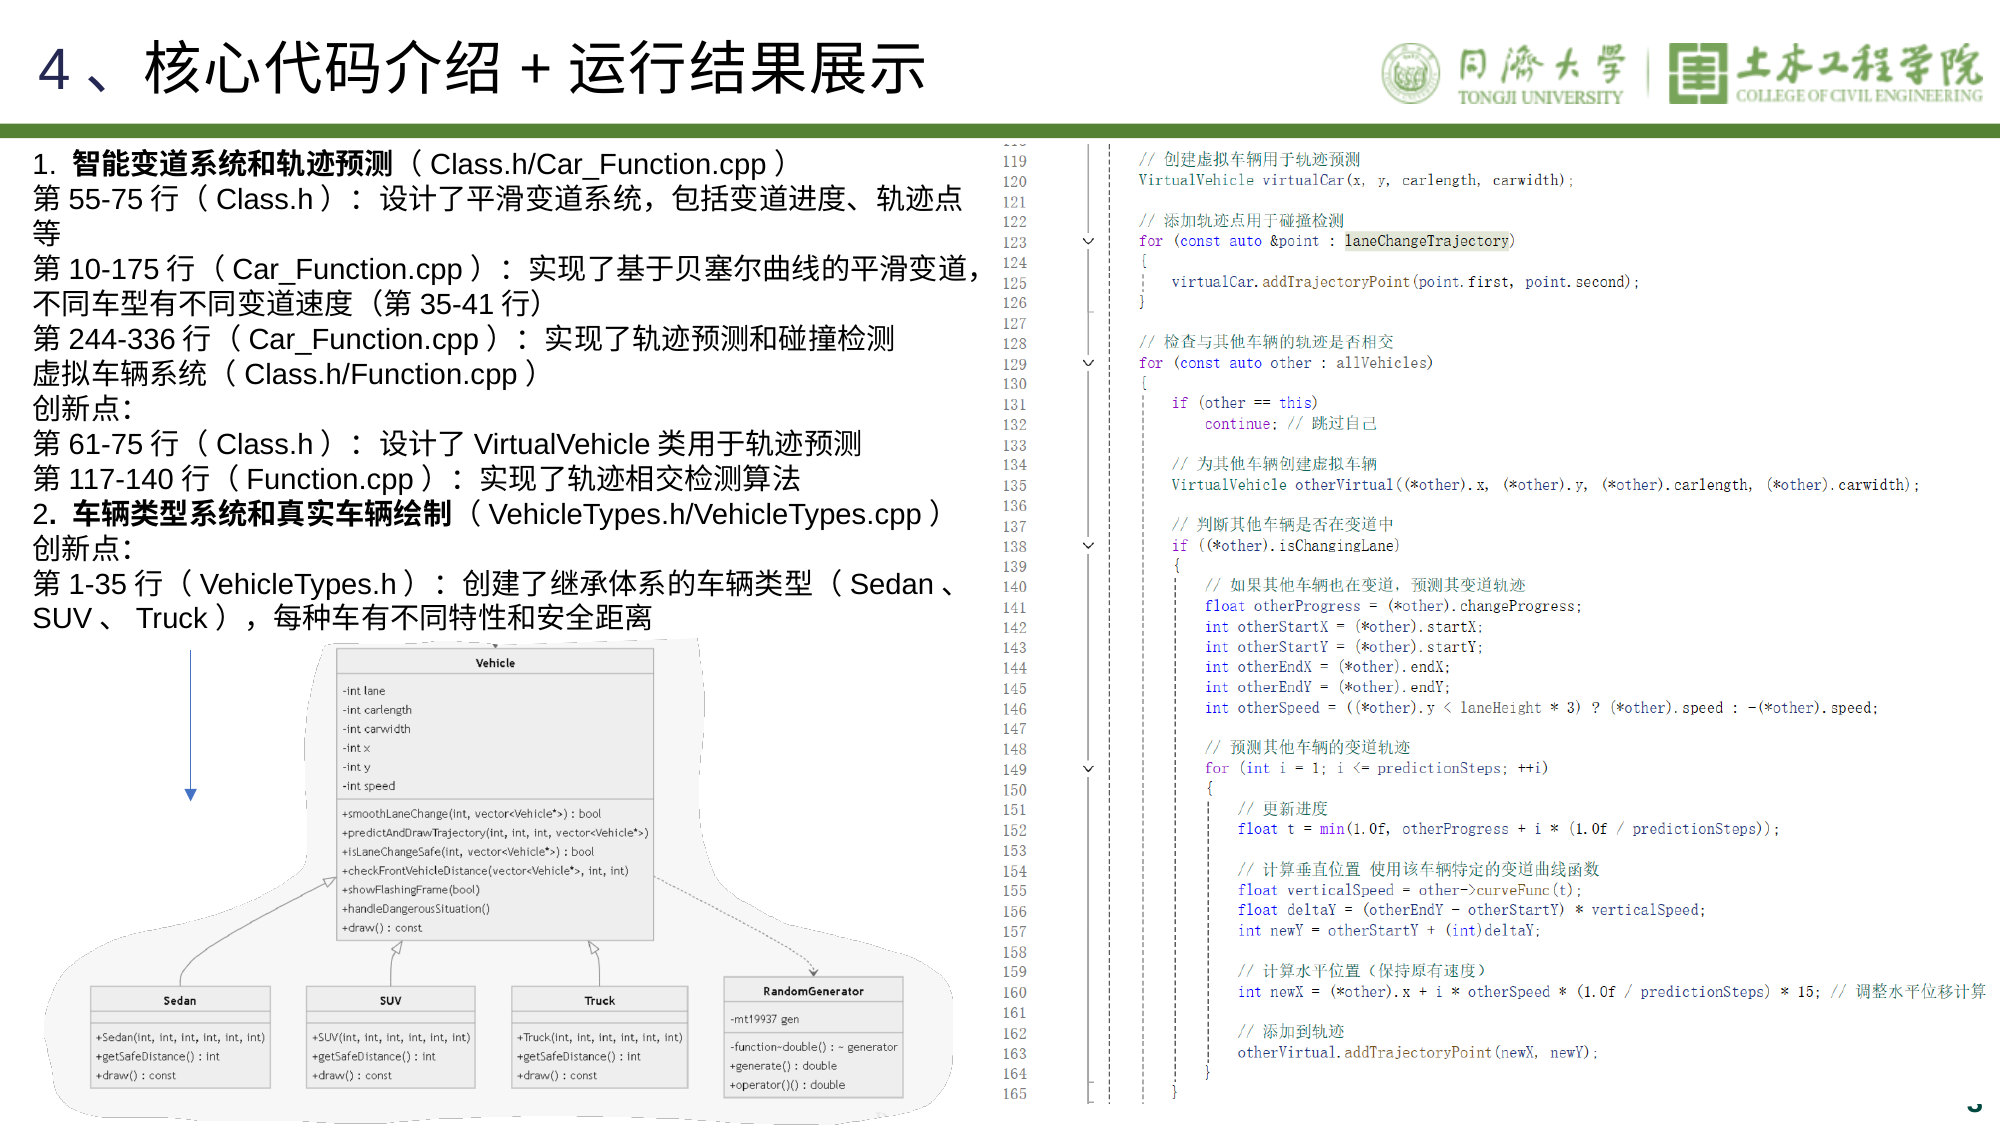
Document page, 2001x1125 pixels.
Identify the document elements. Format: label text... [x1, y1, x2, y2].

picture [0, 144, 2000, 1125]
text_box [0, 123, 2000, 139]
text_box 4、核心代码介绍+运行结果展示 [36, 26, 1924, 104]
text_box 3 [1964, 1104, 1988, 1121]
picture [1381, 44, 1983, 104]
text_box 1. 智能变道系统和轨迹预测（Class.h/Car_Function.cpp） 第55-75行（Class.h）：设计了平滑变道系统，包括变道进度、轨迹点等 第10-175行（Car_Function.cpp）：实现了基于贝塞尔曲线的平滑变道，不同车型有不同变道速度（第35-41行） 第244-336行（Car_Function.cpp）：实现了轨迹预测和碰撞检测 虚拟车辆系统（Class.h/Function.cpp） 创新点： 第61-75行（Class.h）：设计了VirtualVehicle类用于轨迹预测 第117-140行（Function.cpp）：实现了轨迹相交检测算法 2. 车辆类型系统和真实车辆绘制（VehicleTypes.h/VehicleTypes.cpp） 创新点： 第1-35行（VehicleTypes.h）：创建了继承体系的车辆类型（Sedan、SUV、Truck），每种车有不同特性和安全距离 [17, 138, 1000, 592]
